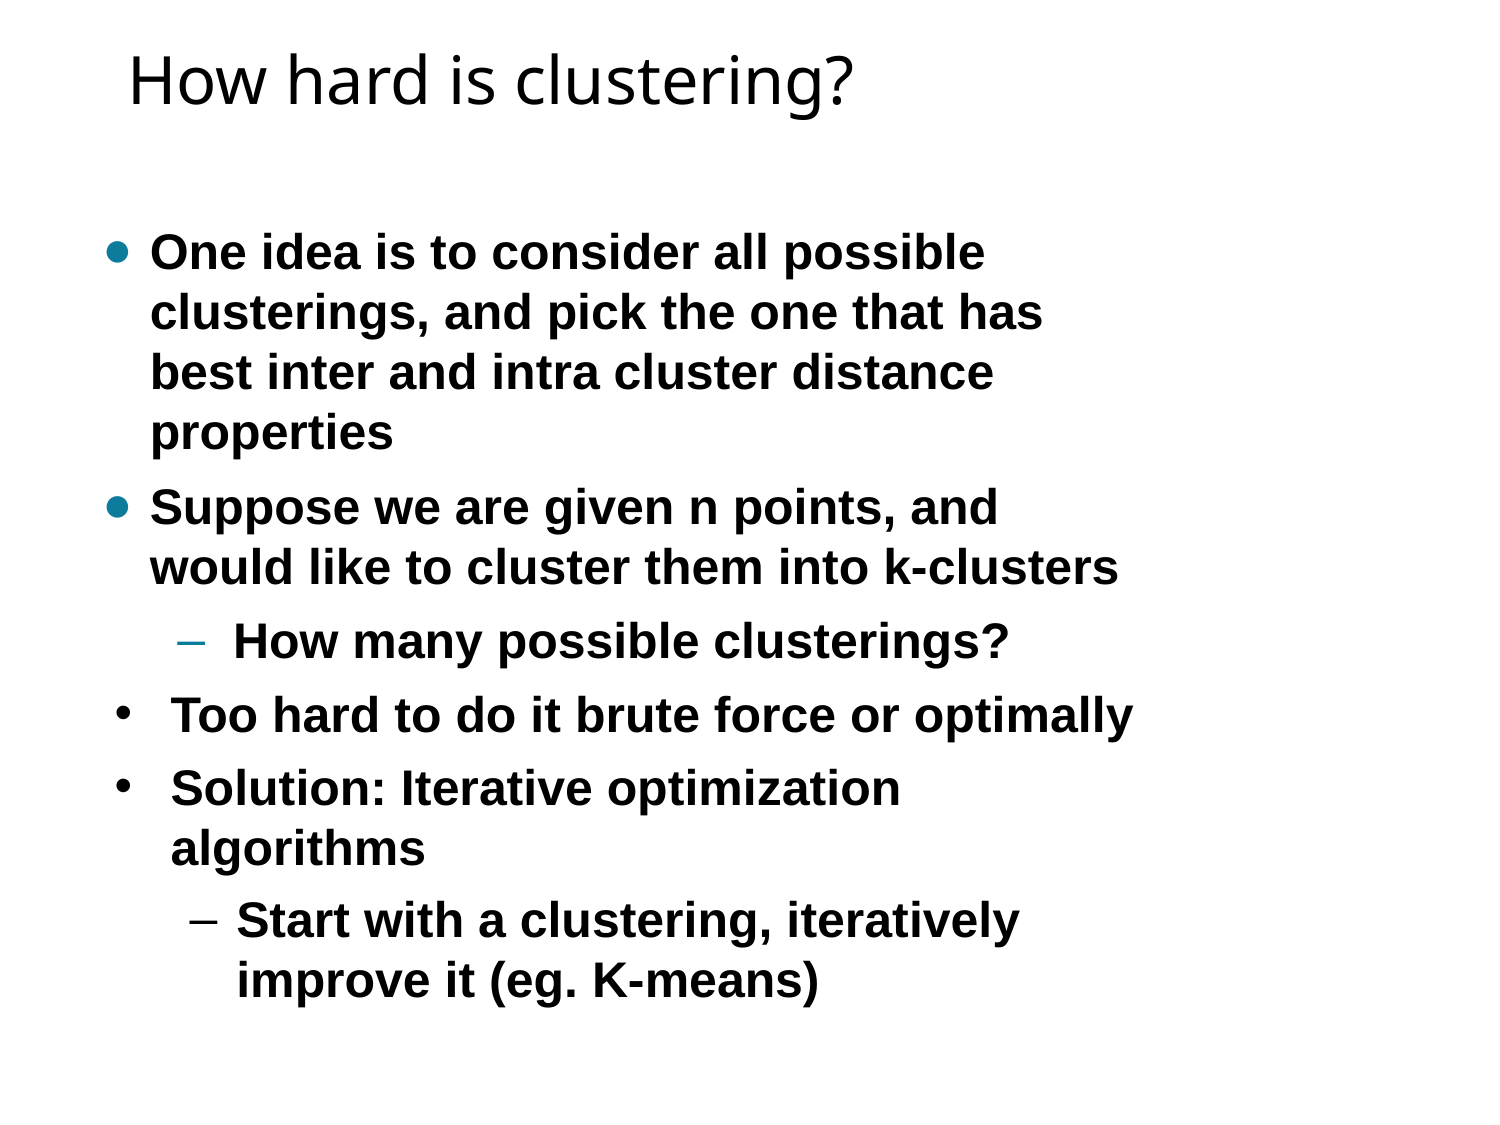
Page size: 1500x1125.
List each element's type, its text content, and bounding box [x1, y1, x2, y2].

text_box How hard is clustering? [112, 24, 1388, 125]
text_box Too hard to do it brute force or optimally Solution: Iterative optimization algorithms Start with a clustering, iteratively improve it (eg. K-means) [99, 674, 1150, 975]
text_box One idea is to consider all possible clusterings, and pick the one that has best inter and intra cluster distance properties Suppose we are given n points, and would like to cluster them into k-clusters How many possible clusterings? [87, 212, 1138, 888]
